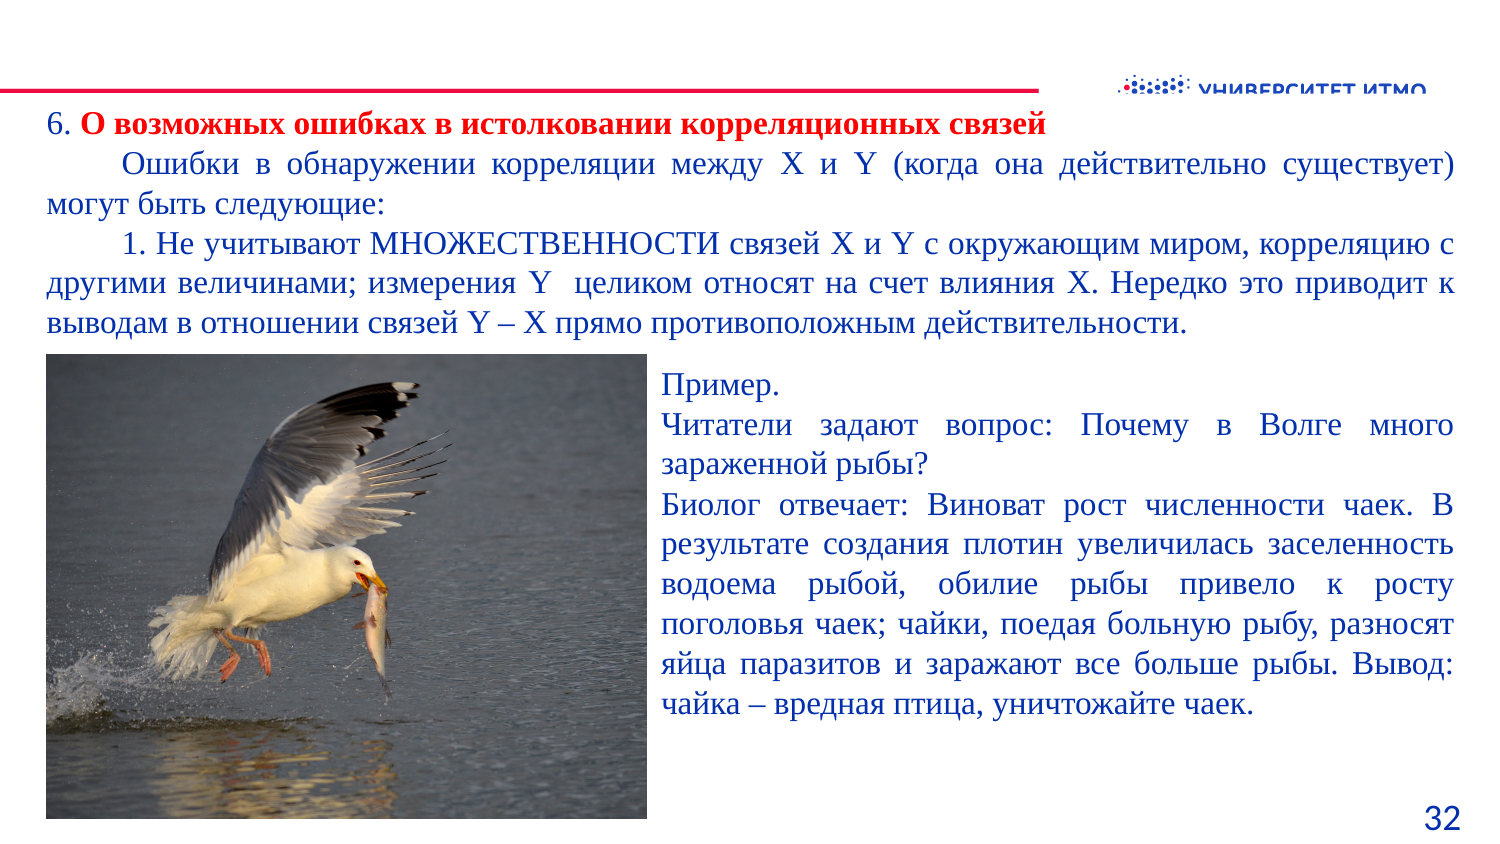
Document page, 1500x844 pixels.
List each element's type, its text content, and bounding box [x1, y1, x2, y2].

text_box 6. О возможных ошибках в истолковании корреляционных связей Ошибки в обнаружении корреляции между X и Y (когда она действительно существует) могут быть следующие: 1. Не учитывают МНОЖЕСТВЕННОСТИ связей X и Y с окружающим миром, корреляцию с другими величинами; измерения Y целиком относят на счет влияния X. Нередко это приводит к выводам в отношении связей Y – X прямо противоположным действительности. [31, 93, 1471, 428]
text_box 32 [1408, 785, 1500, 844]
picture [0, 0, 1500, 844]
text_box Пример. Читатели задают вопрос: Почему в Волге много зараженной рыбы? Биолог отвечает: Виноват рост численности чаек. В результате создания плотин увеличилась заселенность водоема рыбой, обилие рыбы привело к росту поголовья чаек; чайки, поедая больную рыбу, разносят яйца паразитов и заражают все больше рыбы. Вывод: чайка – вредная птица, уничтожайте чаек. [649, 354, 1471, 729]
